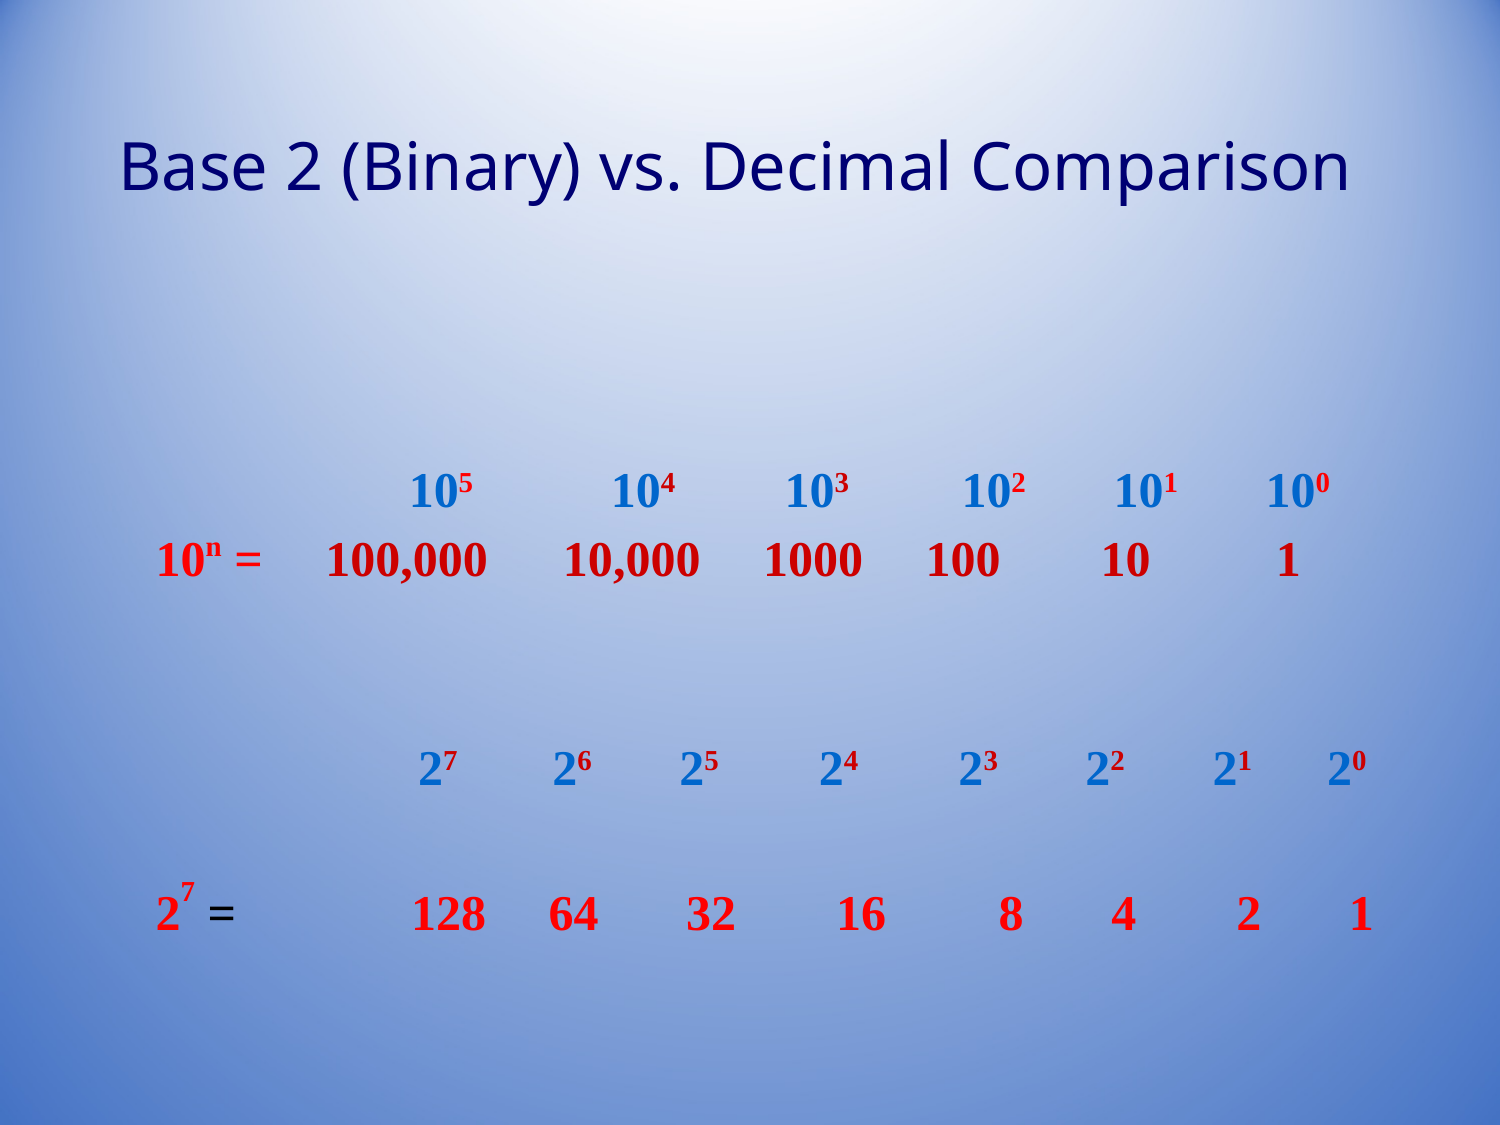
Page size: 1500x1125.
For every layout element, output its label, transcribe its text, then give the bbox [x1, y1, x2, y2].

picture [0, 0, 1500, 1125]
title Base 2 (Binary) vs. Decimal Comparison [103, 59, 1397, 278]
list 105 104 103 102 101 100 10n = 100,000 10,000 1000 100 10 1 27 26 25 24 23 22 21 20 27 = 128 64 32 16 8 4 2 1 [103, 299, 1450, 1066]
